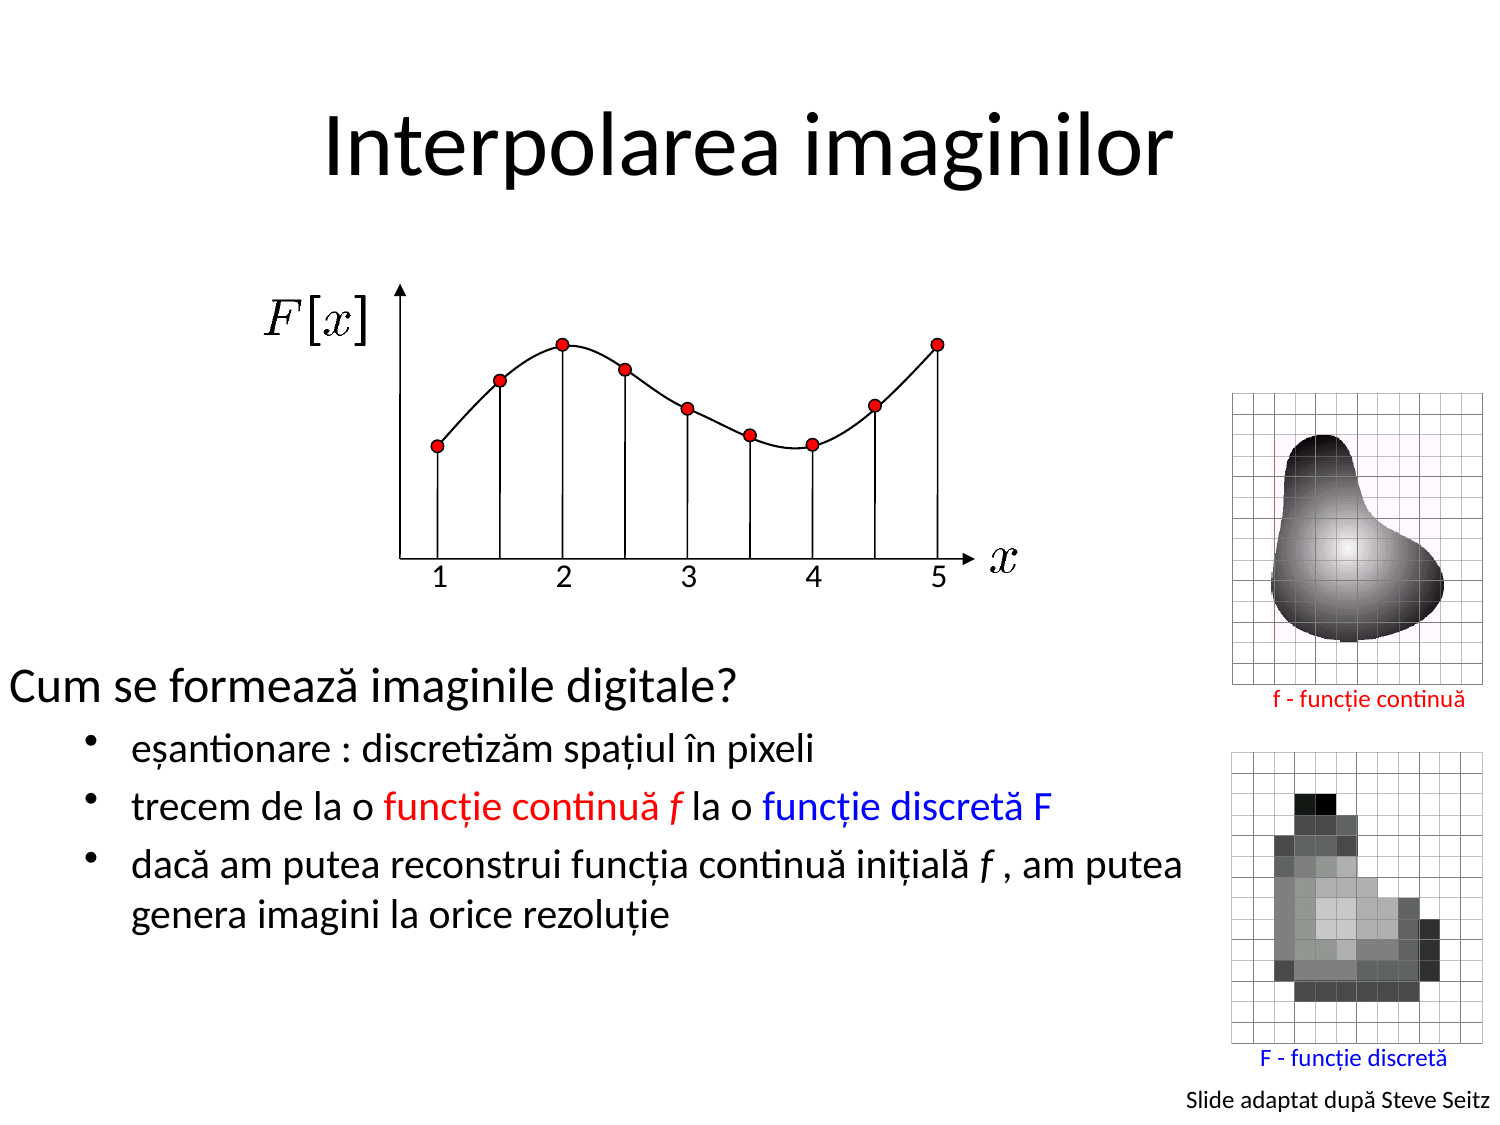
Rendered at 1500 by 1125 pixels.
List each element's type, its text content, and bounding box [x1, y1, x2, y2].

text_box [681, 402, 694, 416]
text_box Slide adaptat după Steve Seitz [1171, 1076, 1500, 1121]
text_box Interpolarea imaginilor [74, 45, 1425, 233]
text_box 3 [665, 546, 713, 601]
text_box [501, 347, 562, 434]
text_box [743, 429, 757, 442]
text_box [431, 440, 444, 453]
text_box 4 [790, 546, 838, 601]
text_box [393, 283, 407, 559]
text_box [806, 438, 819, 452]
text_box Cum se formează imaginile digitale? eșantionare : discretizăm spațiul în pixeli trecem de la o funcție continuă f la o funcție discretă F dacă am putea reconstrui funcția continuă inițială f , am putea genera imagini la orice rezoluție [0, 644, 1270, 1013]
text_box 5 [915, 546, 963, 601]
text_box [563, 345, 625, 422]
text_box [618, 363, 632, 377]
text_box [626, 347, 934, 449]
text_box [1217, 390, 1500, 721]
text_box 2 [540, 546, 588, 601]
text_box [442, 385, 500, 445]
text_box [1208, 749, 1500, 1080]
text_box [963, 552, 976, 565]
text_box [931, 338, 944, 352]
text_box [493, 374, 507, 387]
text_box 1 [416, 546, 463, 601]
picture [262, 294, 367, 348]
text_box [868, 399, 882, 412]
picture [987, 546, 1020, 573]
text_box [556, 338, 569, 352]
